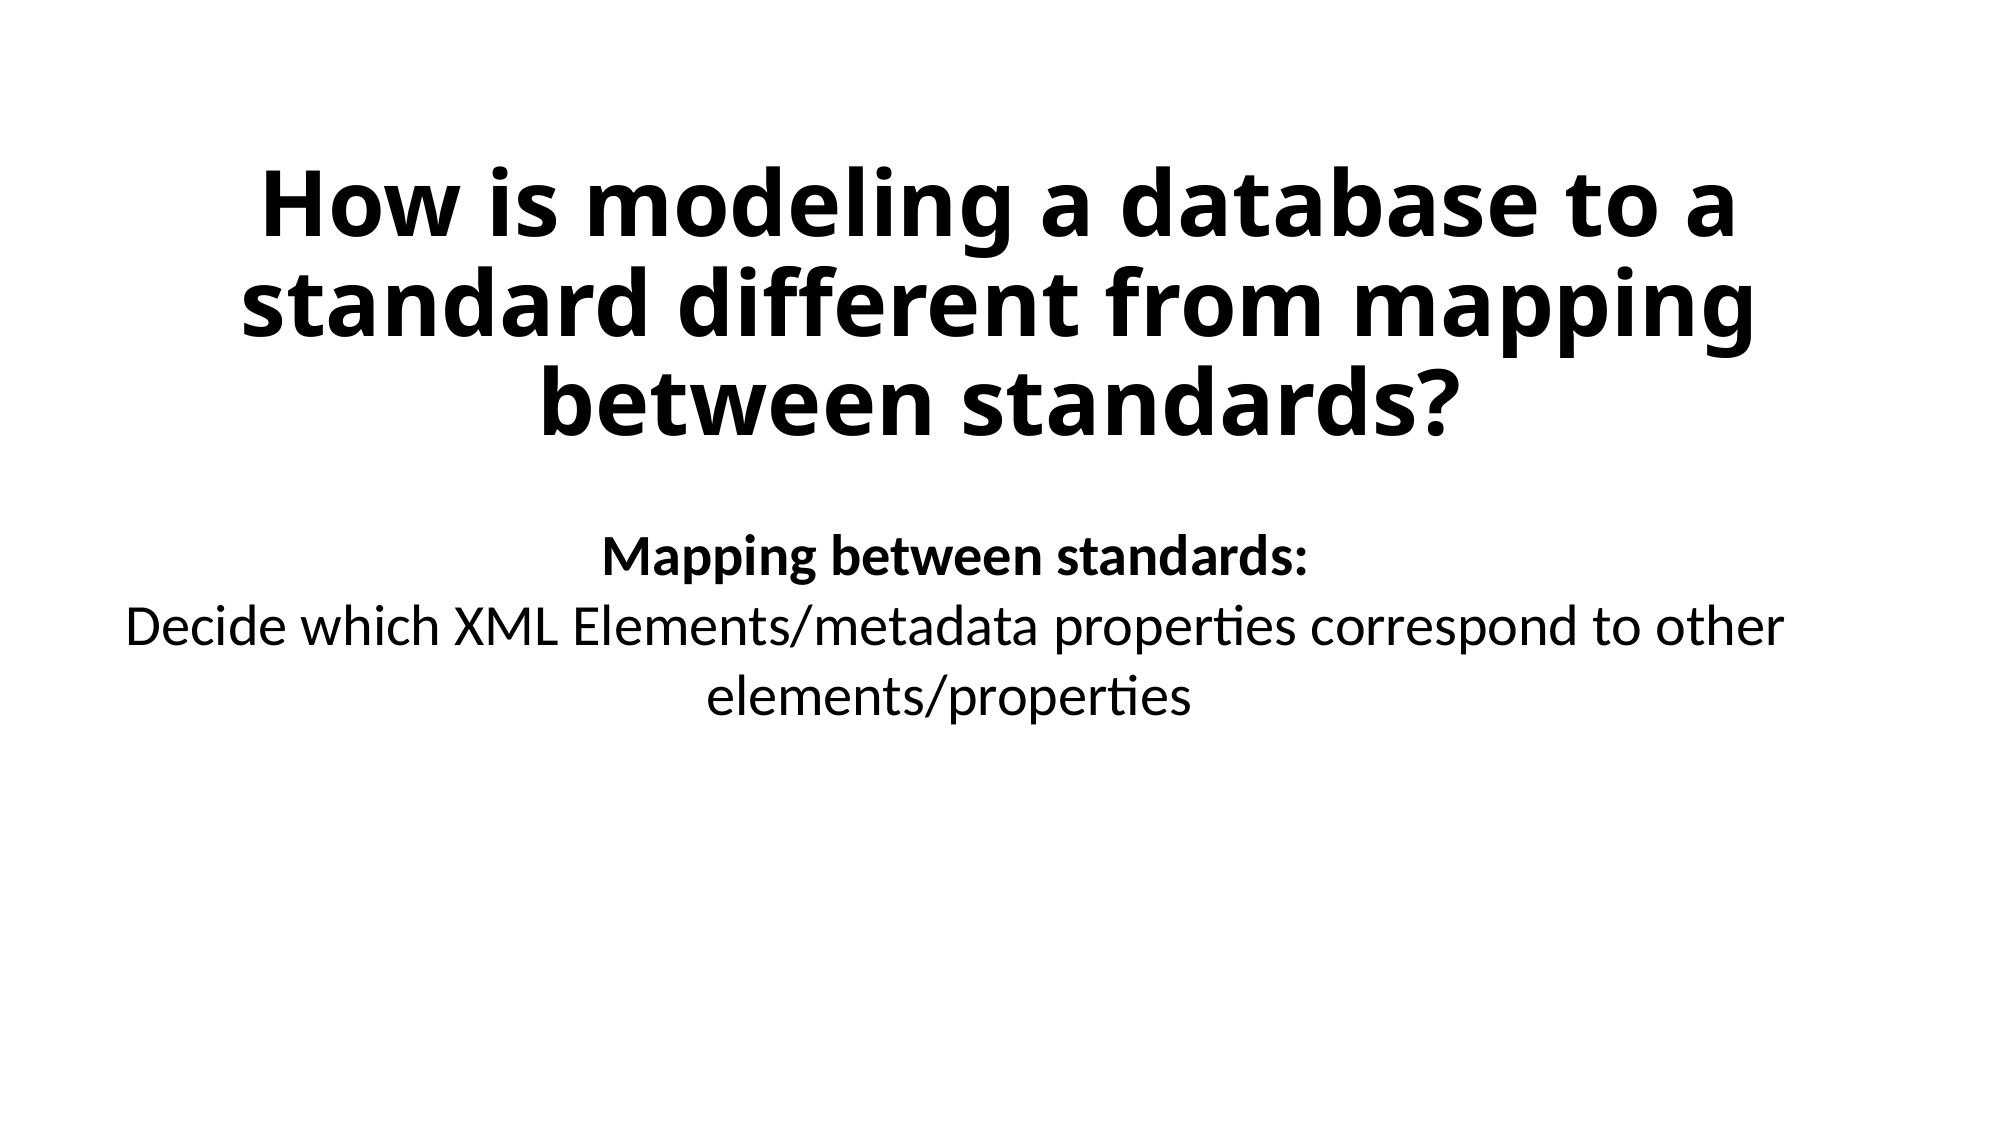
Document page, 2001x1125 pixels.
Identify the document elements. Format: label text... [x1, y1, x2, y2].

list How is modeling a database to a standard different from mapping between standards? [137, 150, 1863, 864]
text_box Mapping between standards: Decide which XML Elements/metadata properties correspond to other elements/properties [58, 509, 1853, 735]
